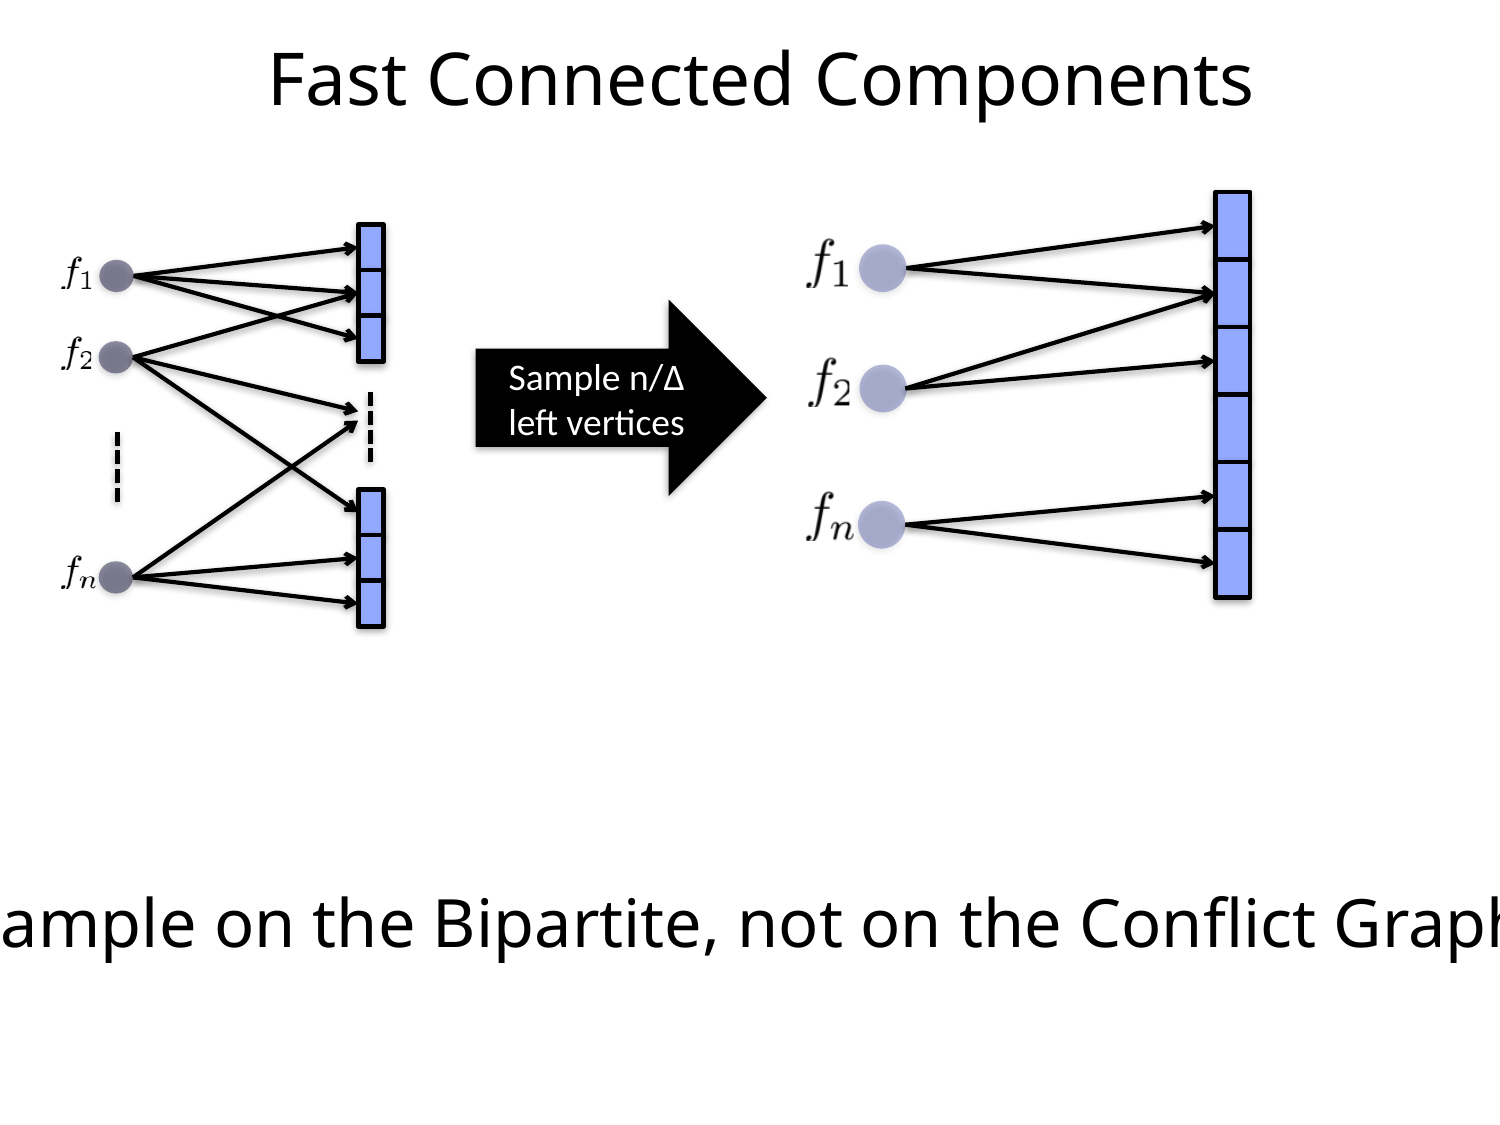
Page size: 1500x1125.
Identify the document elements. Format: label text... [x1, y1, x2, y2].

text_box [905, 360, 1216, 389]
picture [805, 490, 854, 541]
picture [805, 237, 849, 288]
text_box [858, 363, 906, 414]
text_box Fast Connected Components [177, 24, 1346, 128]
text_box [905, 524, 1216, 564]
text_box [858, 243, 901, 293]
picture [806, 356, 850, 407]
text_box [1214, 394, 1251, 461]
text_box [859, 500, 900, 550]
text_box [1220, 259, 1251, 326]
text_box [905, 495, 1216, 524]
text_box [1221, 326, 1251, 394]
text_box [1214, 461, 1251, 529]
text_box Sample n/Δ left vertices [474, 298, 768, 497]
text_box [906, 225, 1216, 267]
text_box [906, 267, 1216, 292]
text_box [905, 293, 1216, 360]
text_box [1214, 191, 1251, 259]
text_box [1214, 529, 1251, 598]
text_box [60, 224, 384, 627]
text_box Sample on the Bipartite, not on the Conflict Graphs [0, 873, 1500, 968]
